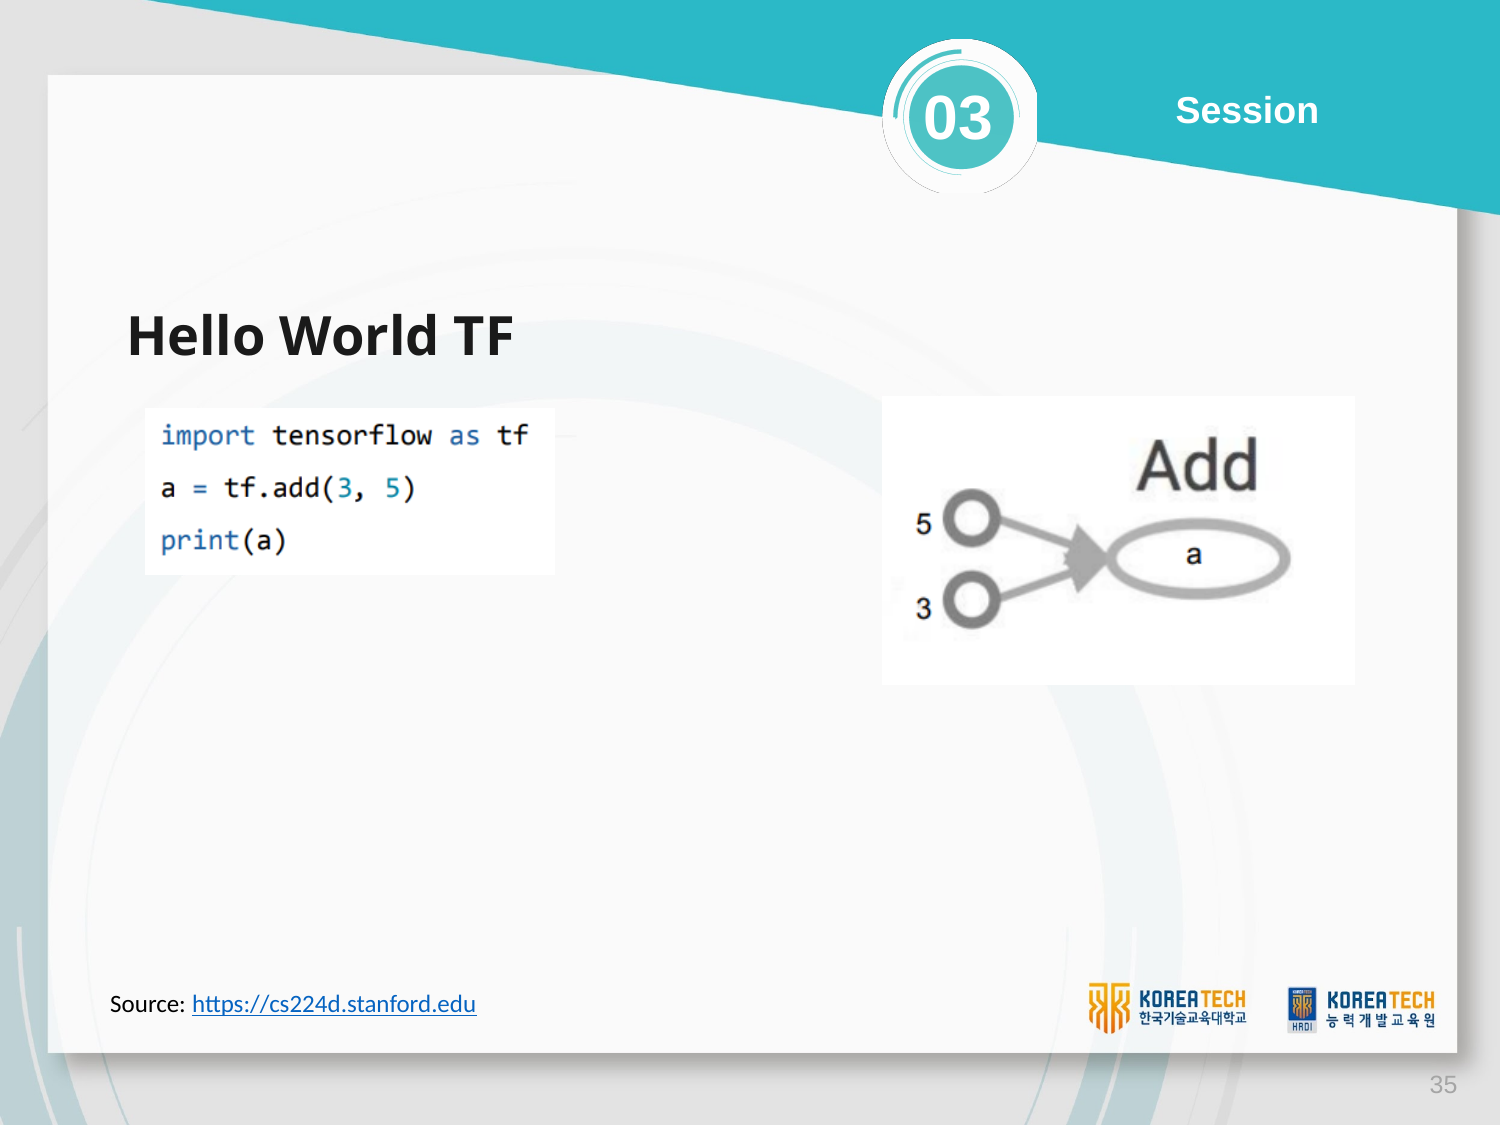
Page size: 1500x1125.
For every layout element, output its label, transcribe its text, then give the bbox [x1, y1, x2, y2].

picture [0, 0, 1500, 1125]
text_box Hello World TF [110, 261, 1391, 936]
text_box Session [1053, 57, 1442, 161]
text_box Source: https://cs224d.stanford.edu [95, 972, 1037, 1025]
slide_number 35 [1225, 1053, 1473, 1114]
